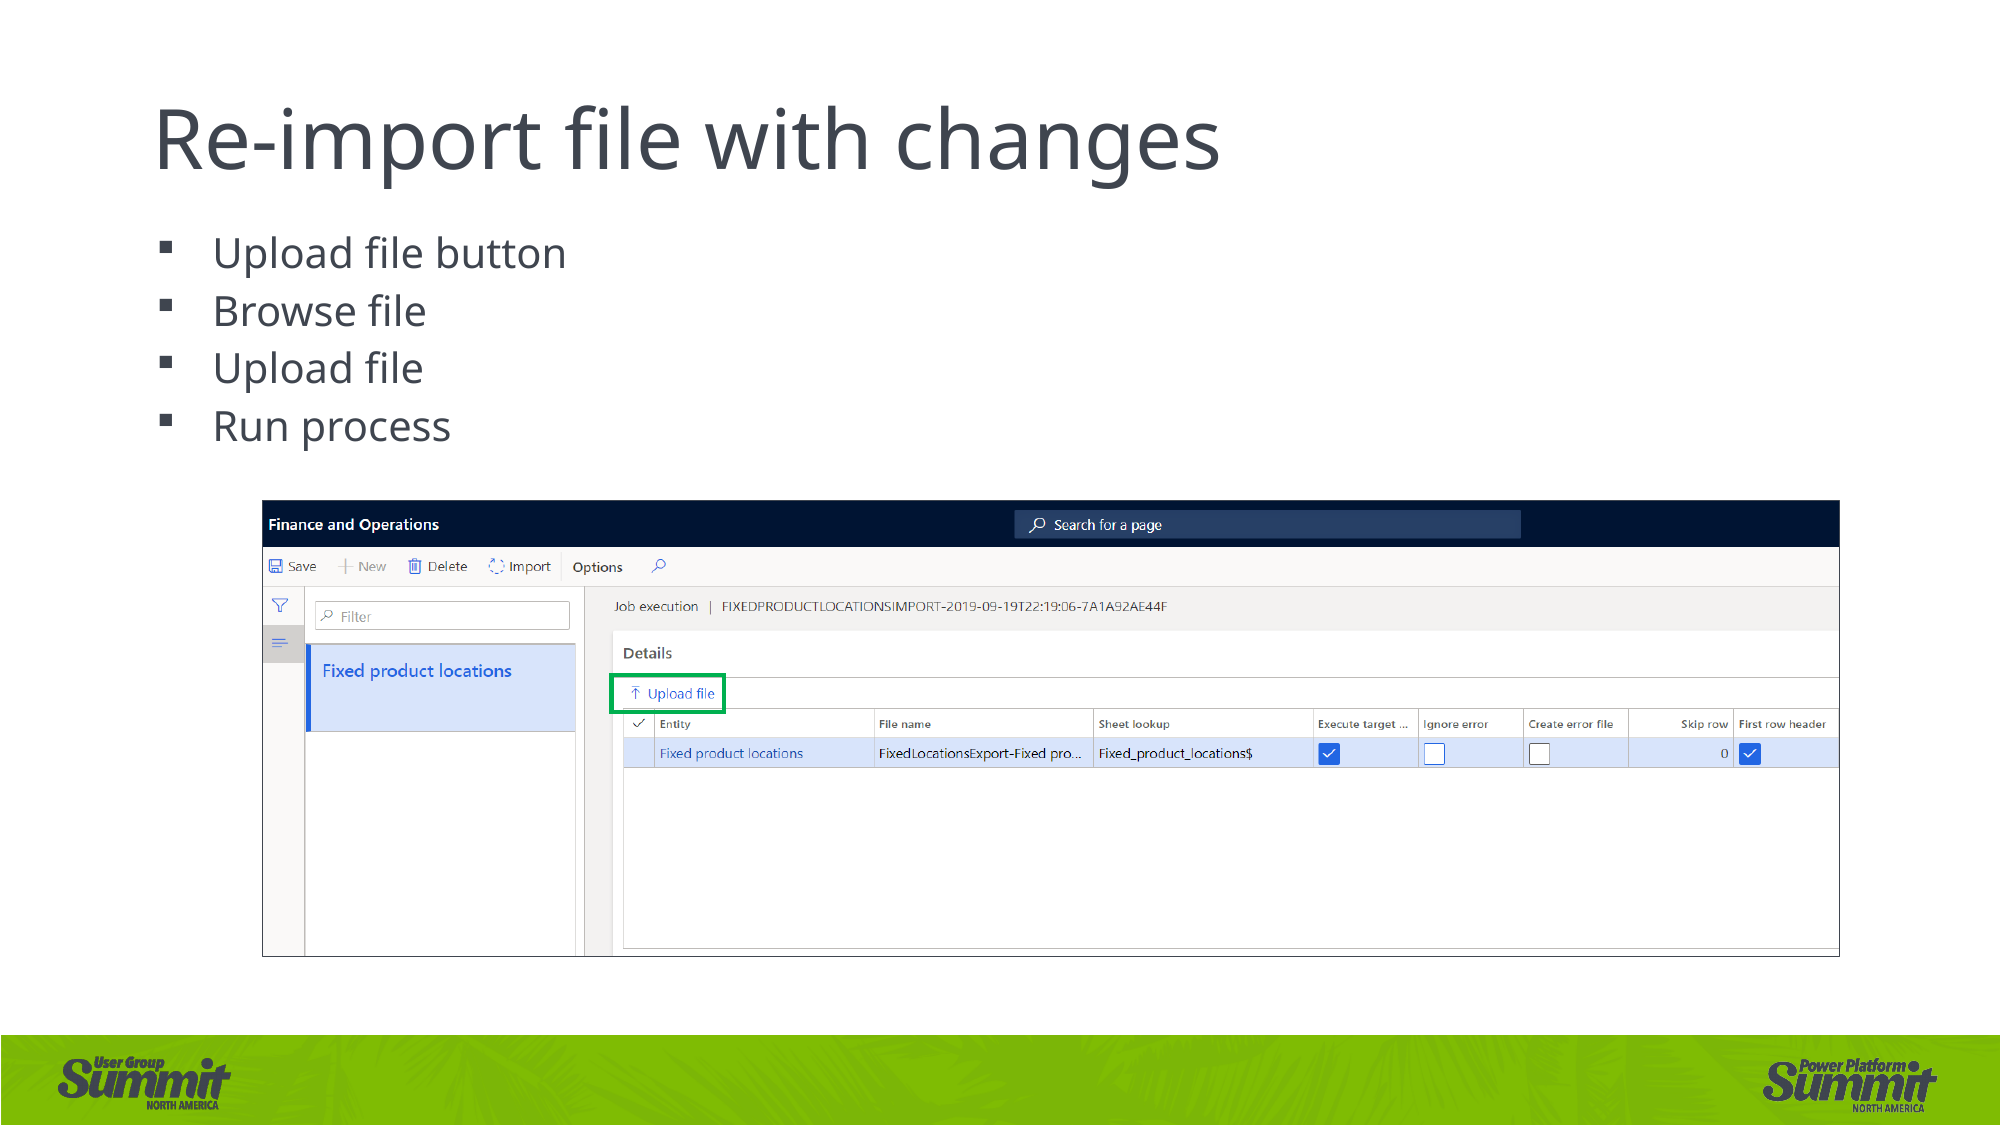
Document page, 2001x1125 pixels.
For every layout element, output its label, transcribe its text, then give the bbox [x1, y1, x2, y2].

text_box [262, 499, 1839, 957]
title Re-import file with changes [137, 59, 1863, 225]
list Upload file button Browse file Upload file Run process [141, 224, 1029, 816]
picture [0, 1023, 2000, 1125]
